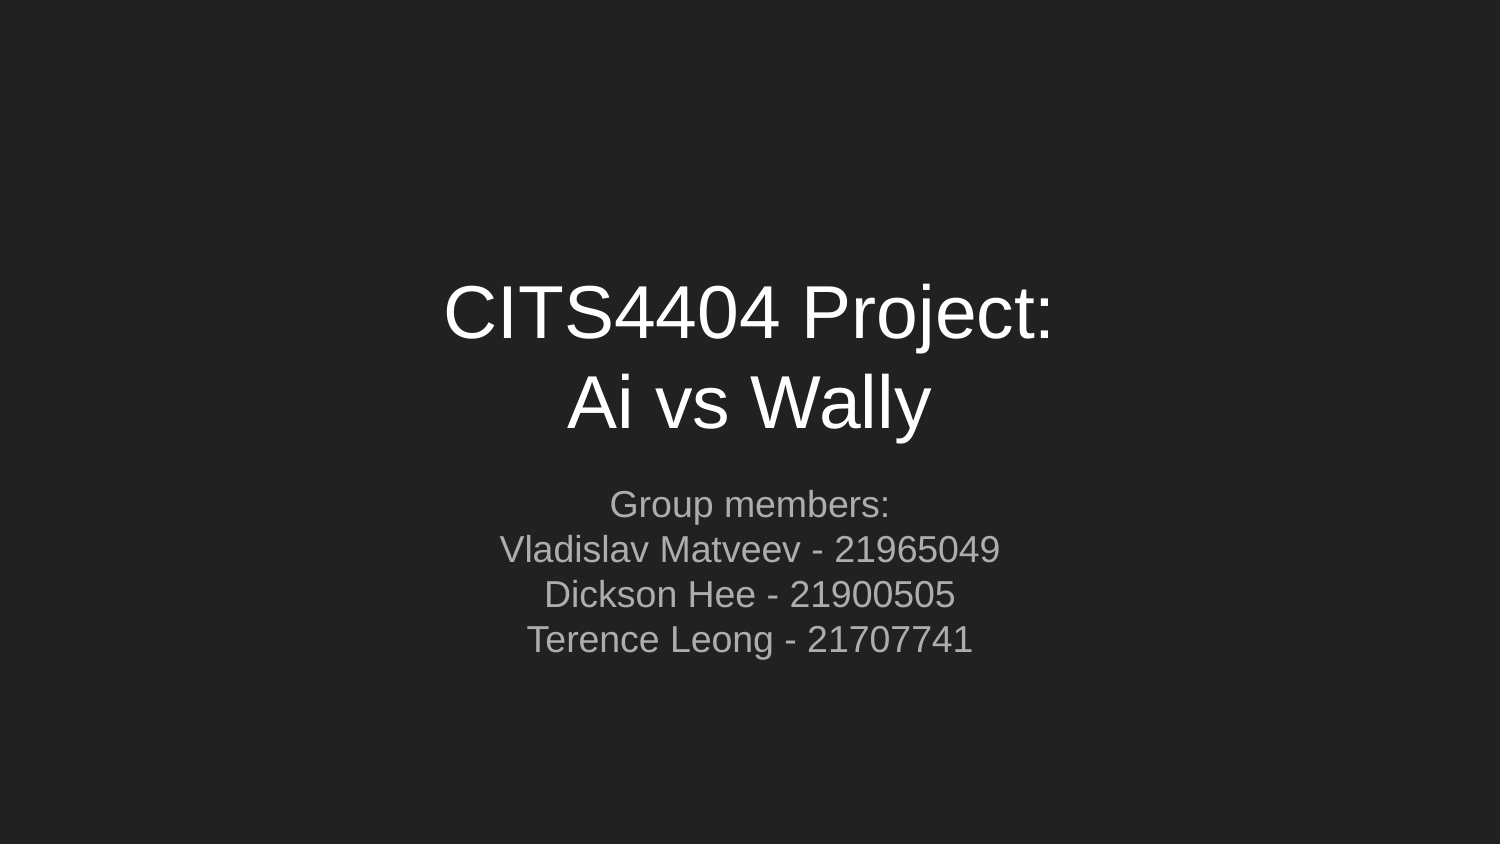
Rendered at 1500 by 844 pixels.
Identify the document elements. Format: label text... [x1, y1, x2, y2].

subtitle Group members: Vladislav Matveev - 21965049 Dickson Hee - 21900505 Terence Leong - 21707741 [51, 464, 1449, 703]
title CITS4404 Project: Ai vs Wally [51, 122, 1449, 459]
